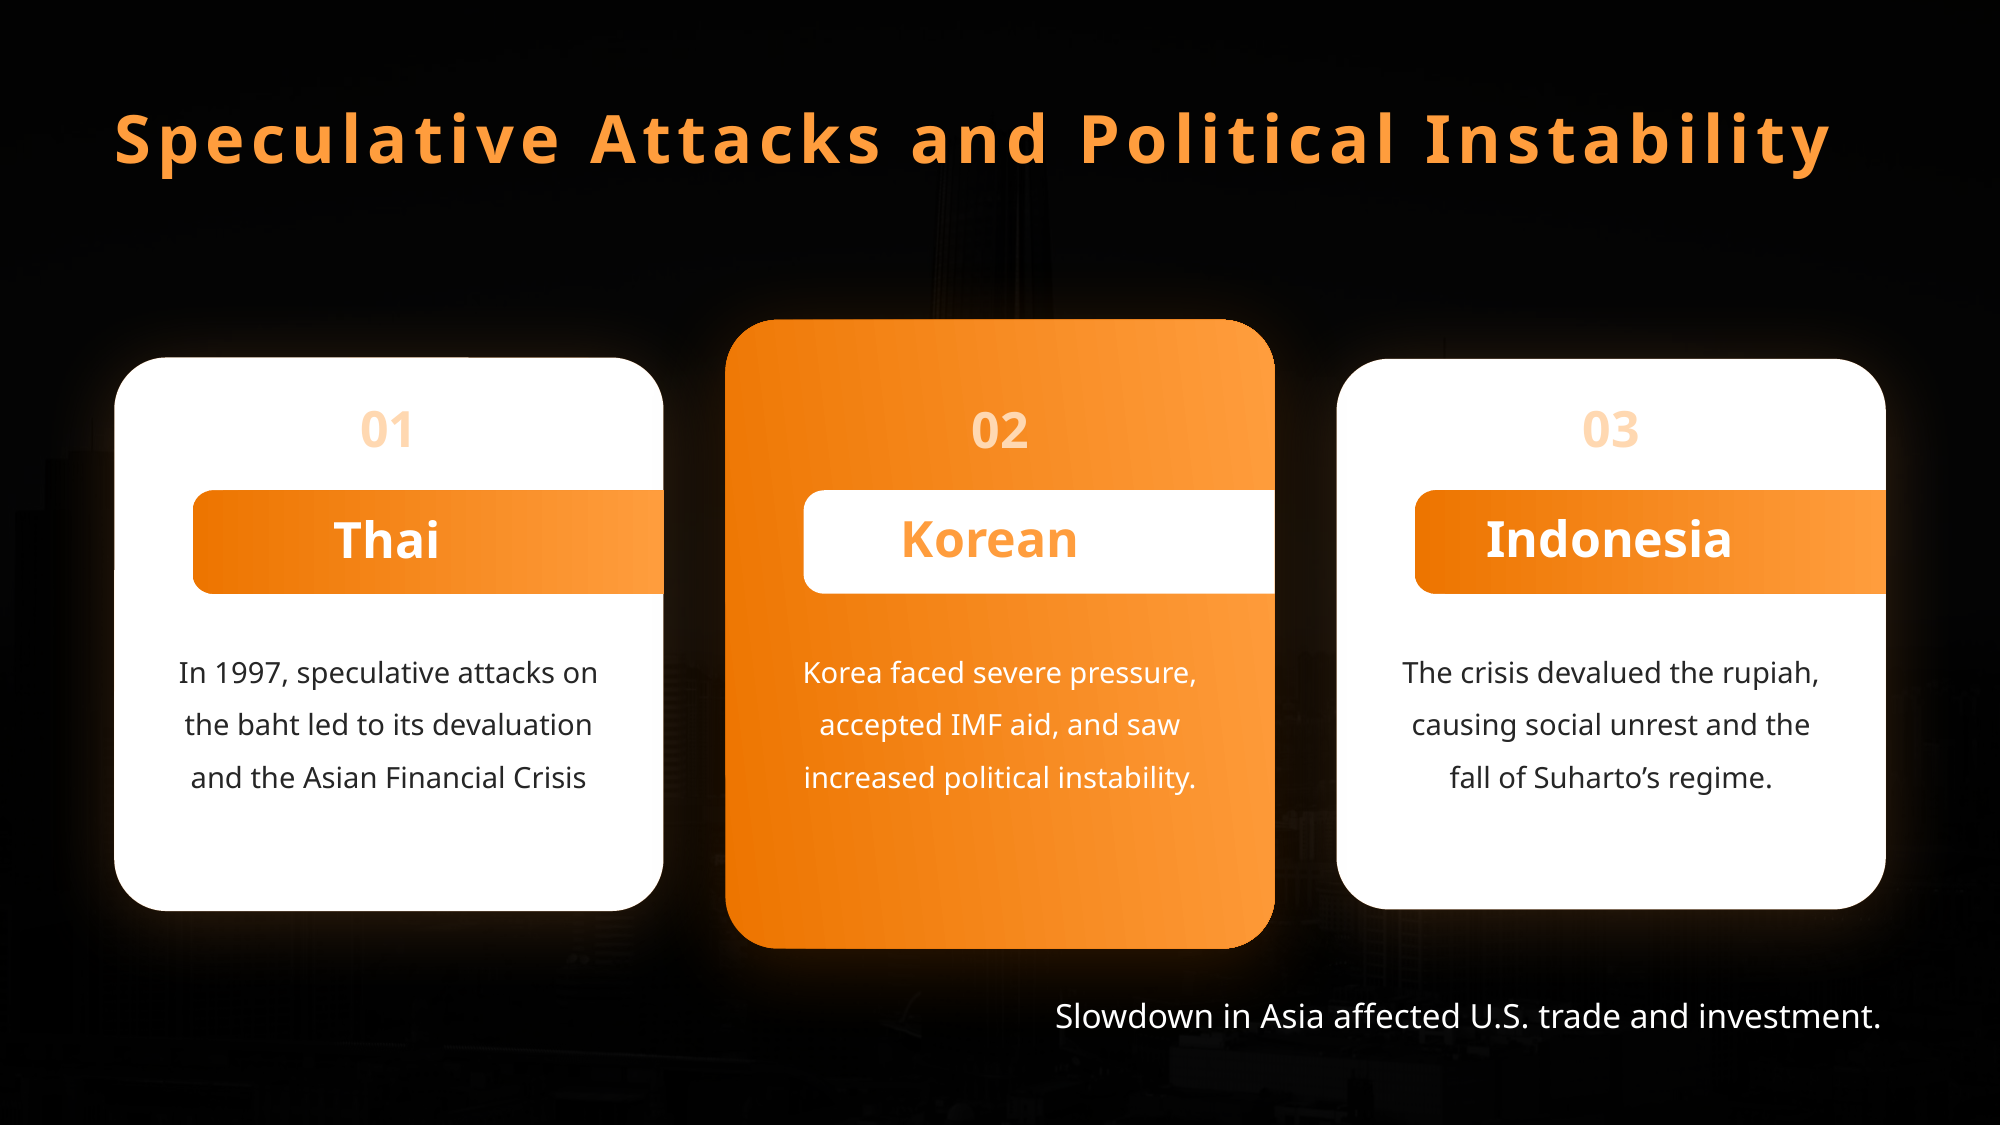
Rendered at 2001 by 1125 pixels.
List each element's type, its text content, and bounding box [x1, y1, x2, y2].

text_box 01 [348, 391, 430, 465]
text_box Korea faced severe pressure, accepted IMF aid, and saw increased political instability. [782, 636, 1218, 852]
text_box In 1997, speculative attacks on the baht led to its devaluation and the Asian Financial Crisis [170, 636, 607, 852]
text_box 02 [959, 391, 1041, 465]
text_box [724, 318, 1276, 950]
text_box [114, 357, 664, 912]
title Speculative Attacks and Political Instability [114, 59, 1886, 178]
text_box The crisis devalued the rupiah, causing social unrest and the fall of Suharto’s regime. [1393, 636, 1830, 852]
text_box [1336, 358, 1886, 910]
text_box Slowdown in Asia affected U.S. trade and investment. [1040, 987, 2000, 1043]
text_box Thai [191, 489, 665, 595]
text_box 03 [1571, 391, 1652, 465]
text_box Indonesia [1413, 489, 1887, 595]
text_box Korean [803, 490, 1275, 594]
